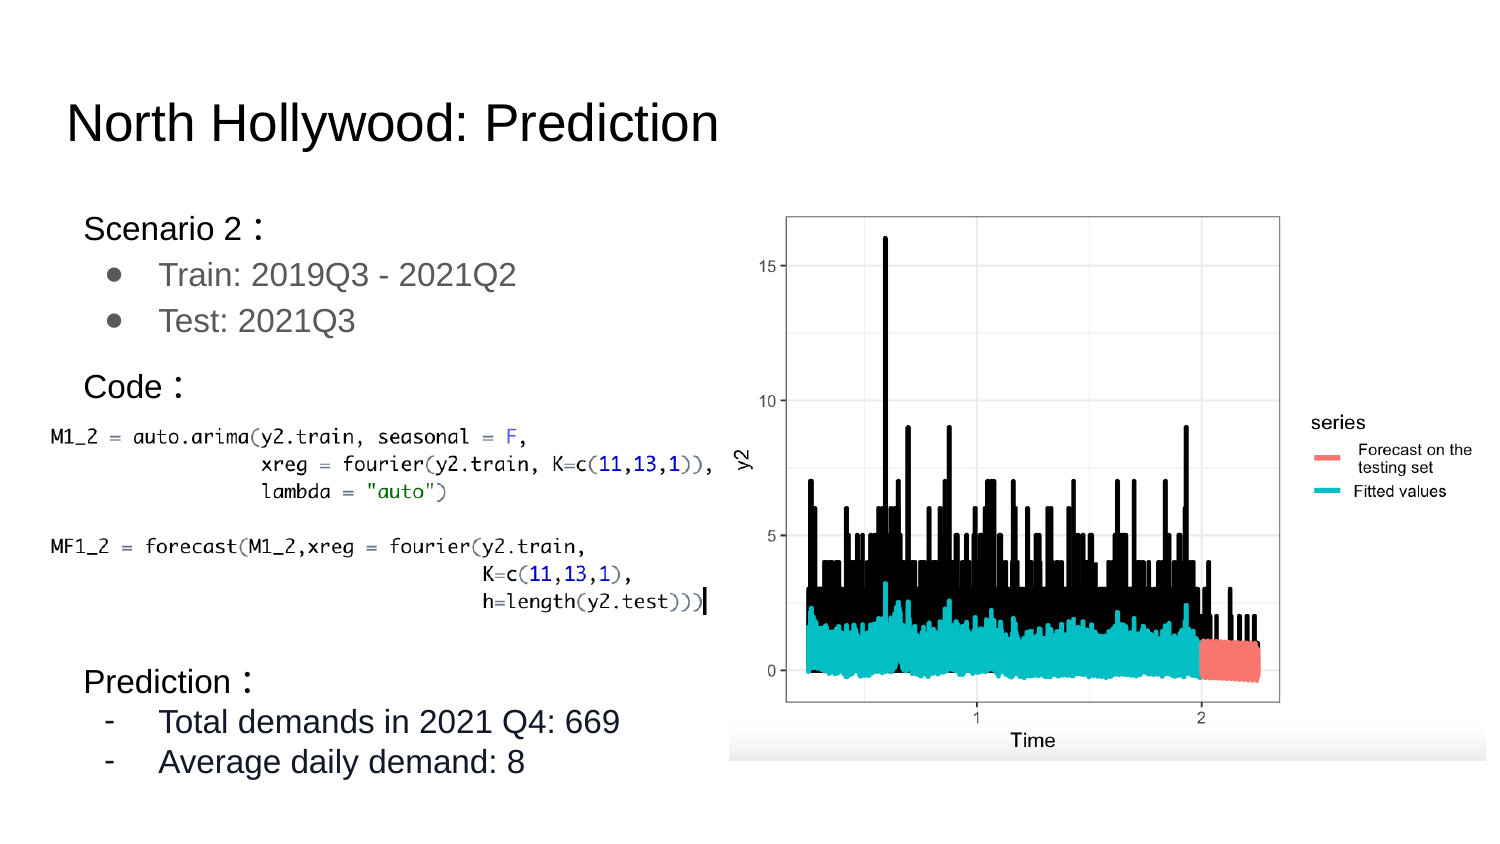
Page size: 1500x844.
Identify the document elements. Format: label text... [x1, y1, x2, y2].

text_box Code： [68, 349, 561, 412]
picture [48, 191, 1486, 761]
title North Hollywood: Prediction [51, 72, 1449, 167]
text_box Scenario 2： Train: 2019Q3 - 2021Q2 Test: 2021Q3 [68, 191, 728, 412]
text_box Prediction： Total demands in 2021 Q4: 669 Average daily demand: 8 [68, 654, 699, 835]
